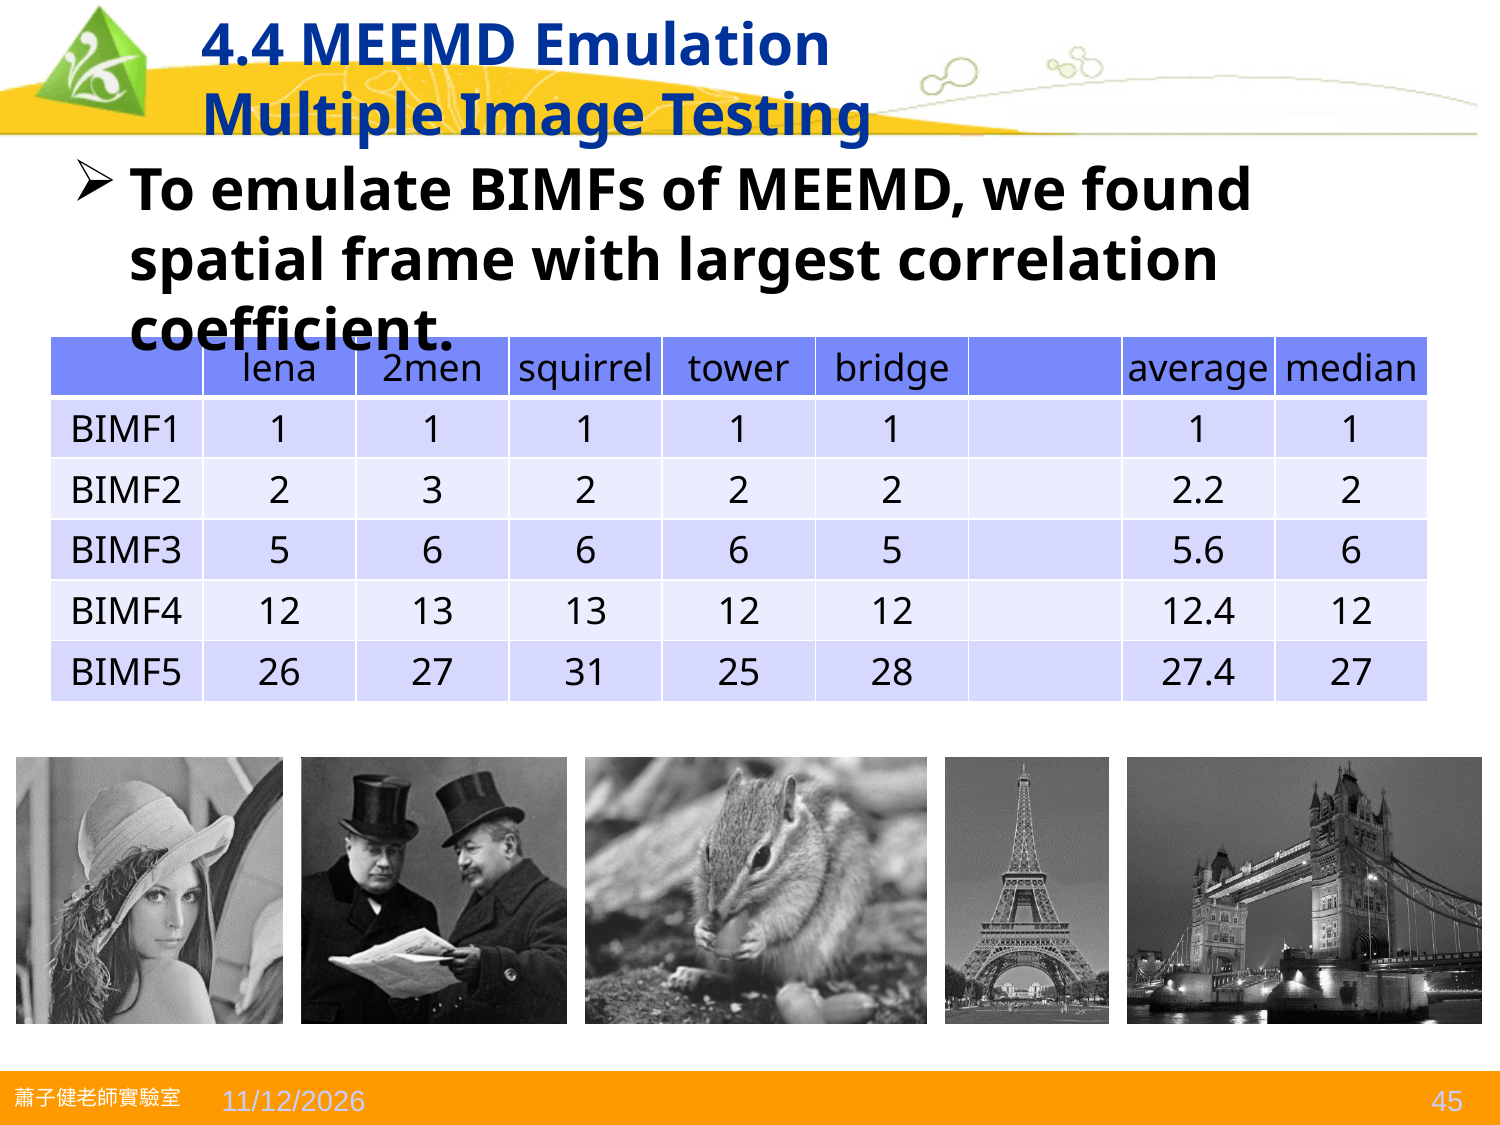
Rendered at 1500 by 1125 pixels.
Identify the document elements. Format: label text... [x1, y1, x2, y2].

table_header median [1276, 337, 1427, 395]
table_header [51, 337, 202, 395]
table_cell 2 [1276, 459, 1427, 518]
picture [16, 757, 283, 1024]
table_cell 1 [1276, 400, 1427, 457]
table_cell 5 [204, 520, 355, 579]
table_cell 12 [204, 581, 355, 640]
table_cell [969, 459, 1121, 518]
table_cell 12 [663, 581, 815, 640]
table_cell [969, 581, 1121, 640]
table_cell 2 [663, 459, 815, 518]
table_cell 26 [204, 641, 355, 701]
table_cell 2 [204, 459, 355, 518]
table_header [969, 337, 1121, 395]
table_cell 1 [510, 400, 661, 457]
table_cell 5.6 [1123, 520, 1274, 579]
table_cell BIMF2 [51, 459, 202, 518]
table_header average [1123, 337, 1274, 395]
table_cell 25 [663, 641, 815, 701]
table_cell 27.4 [1123, 641, 1274, 701]
table_cell [969, 400, 1121, 457]
picture [944, 757, 1109, 1024]
table_cell 2 [816, 459, 968, 518]
table_cell 1 [816, 400, 968, 457]
title 4.4 MEEMD Emulation Multiple Image Testing [186, 0, 1390, 126]
table_cell 6 [1276, 520, 1427, 579]
table_cell 27 [1276, 641, 1427, 701]
picture [0, 0, 1500, 140]
table_cell 6 [510, 520, 661, 579]
table_header lena [204, 337, 355, 395]
table_cell BIMF5 [51, 641, 202, 701]
table_cell 6 [663, 520, 815, 579]
table_cell 1 [357, 400, 508, 457]
text_box To emulate BIMFs of MEEMD, we found spatial frame with largest correlation coefficient. [57, 144, 1385, 307]
table_cell BIMF3 [51, 520, 202, 579]
table_cell 12 [1276, 581, 1427, 640]
table_header bridge [816, 337, 968, 395]
picture [1127, 757, 1482, 1024]
table_cell [969, 520, 1121, 579]
picture [300, 757, 568, 1024]
table_header 2men [357, 337, 508, 395]
table_header squirrel [510, 337, 661, 395]
table_cell 6 [357, 520, 508, 579]
table_cell [969, 641, 1121, 701]
table_cell 13 [510, 581, 661, 640]
table_cell 2 [510, 459, 661, 518]
table_cell 1 [204, 400, 355, 457]
table_cell 12 [816, 581, 968, 640]
table_cell BIMF4 [51, 581, 202, 640]
table_header tower [663, 337, 815, 395]
table_cell 13 [357, 581, 508, 640]
table_cell 2.2 [1123, 459, 1274, 518]
table_cell 31 [510, 641, 661, 701]
table_cell 1 [1123, 400, 1274, 457]
picture [585, 757, 927, 1024]
table_cell 1 [663, 400, 815, 457]
table_cell 12.4 [1123, 581, 1274, 640]
table_cell 28 [816, 641, 968, 701]
table_cell 27 [357, 641, 508, 701]
table_cell 3 [357, 459, 508, 518]
table_cell 5 [816, 520, 968, 579]
table_cell BIMF1 [51, 400, 202, 457]
